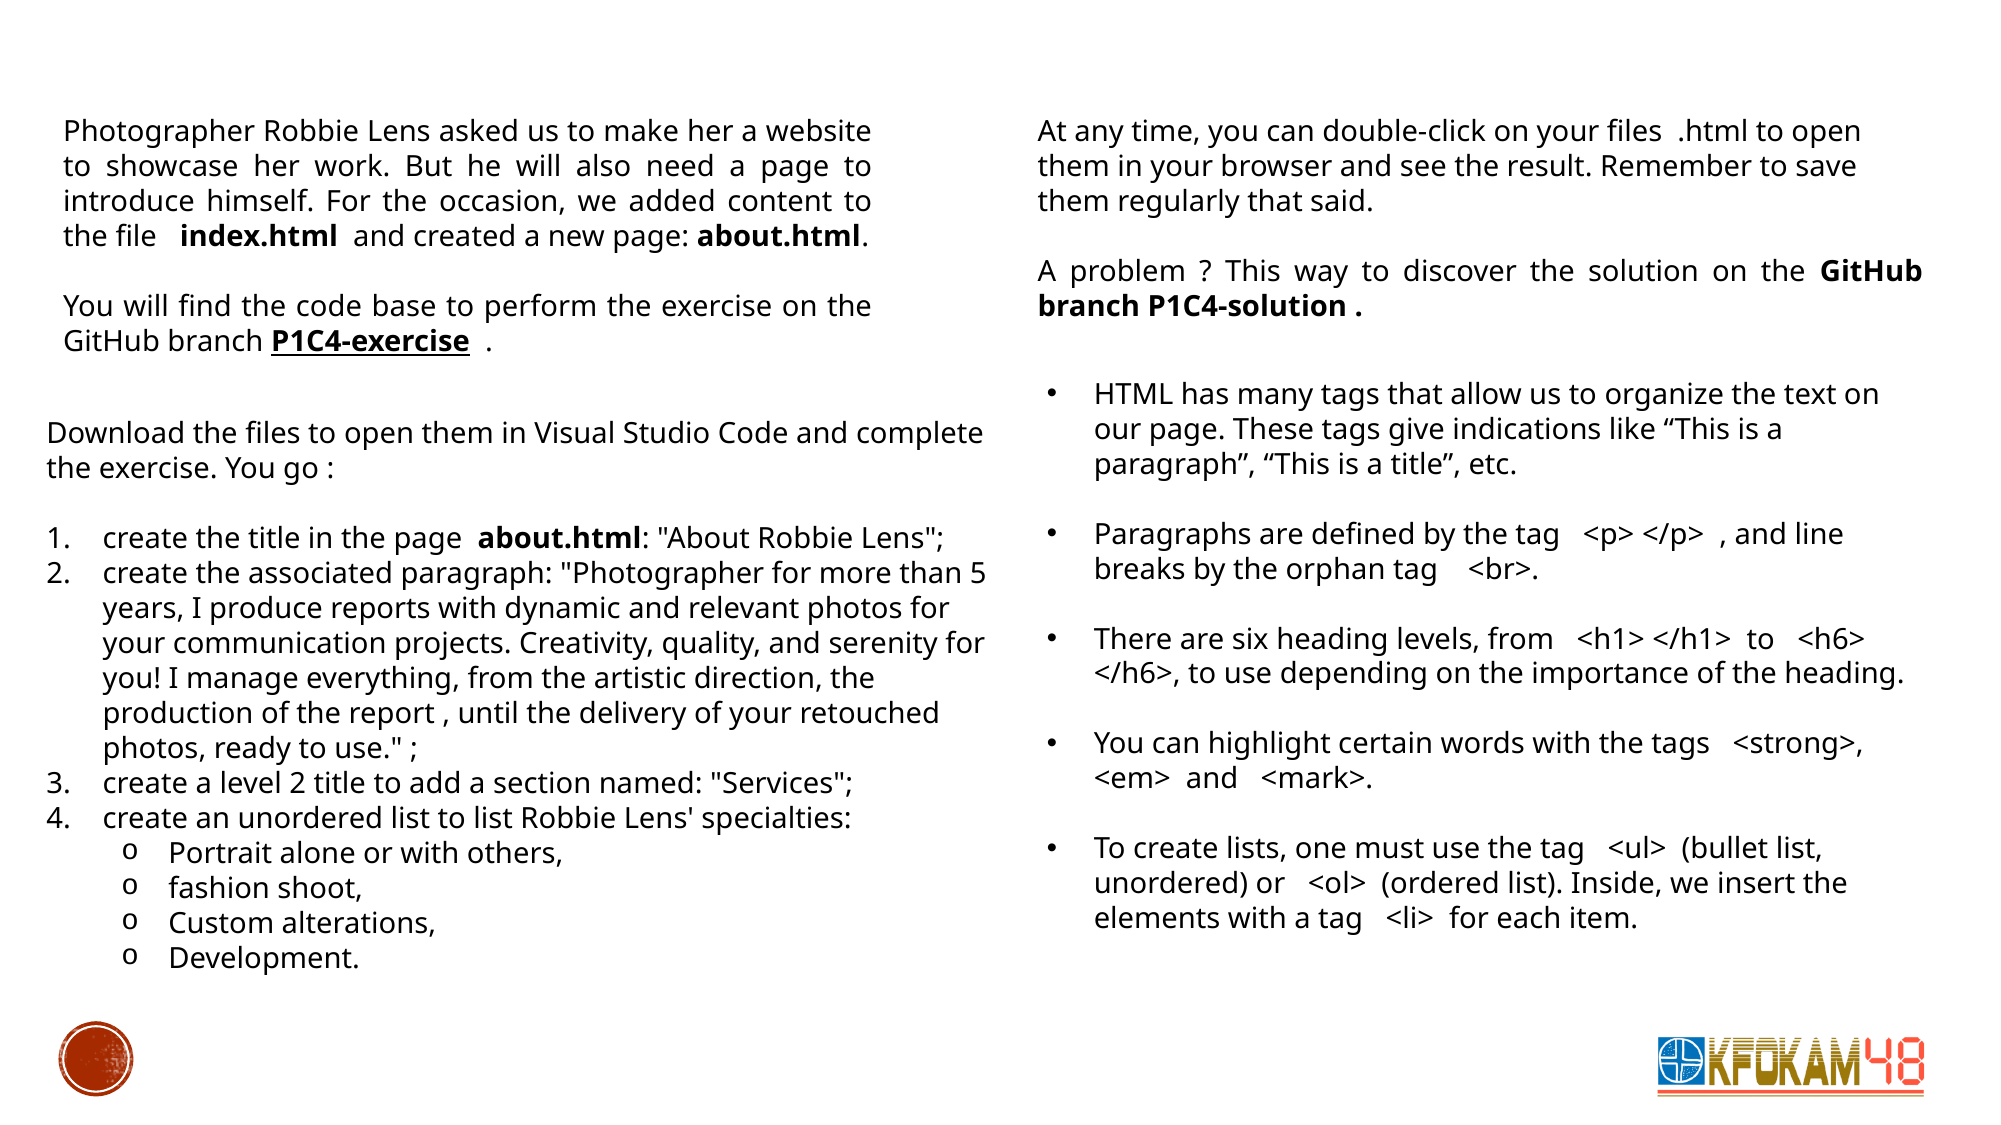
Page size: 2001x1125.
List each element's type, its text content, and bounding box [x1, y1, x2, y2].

text_box At any time, you can double-click on your files .html to open them in your browser and see the result. Remember to save them regularly that said. A problem ? This way to discover the solution on the GitHub branch P1C4-solution . [1022, 105, 1938, 330]
text_box Download the files to open them in Visual Studio Code and complete the exercise. You go : create the title in the page about.html: "About Robbie Lens"; create the associated paragraph: "Photographer for more than 5 years, I produce reports with dynamic and relevant photos for your communication projects. Creativity, quality, and serenity for you! I manage everything, from the artistic direction, the production of the report , until the delivery of your retouched photos, ready to use." ; create a level 2 title to add a section named: "Services"; create an unordered list to list Robbie Lens' specialties: Portrait alone or with others, fashion shoot, Custom alterations, Development. [31, 407, 1008, 982]
text_box HTML has many tags that allow us to organize the text on our page. These tags give indications like “This is a paragraph”, “This is a title”, etc. Paragraphs are defined by the tag <p> </p> , and line breaks by the orphan tag <br>. There are six heading levels, from <h1> </h1> to <h6> </h6>, to use depending on the importance of the heading. You can highlight certain words with the tags <strong>, <em> and <mark>. To create lists, one must use the tag <ul> (bullet list, unordered) or <ol> (ordered list). Inside, we insert the elements with a tag <li> for each item. [1032, 367, 1938, 942]
picture [1653, 1032, 1929, 1101]
text_box Photographer Robbie Lens asked us to make her a website to showcase her work. But he will also need a page to introduce himself. For the occasion, we added content to the file index.html and created a new page: about.html. You will find the code base to perform the exercise on the GitHub branch P1C4-exercise . [48, 105, 888, 370]
